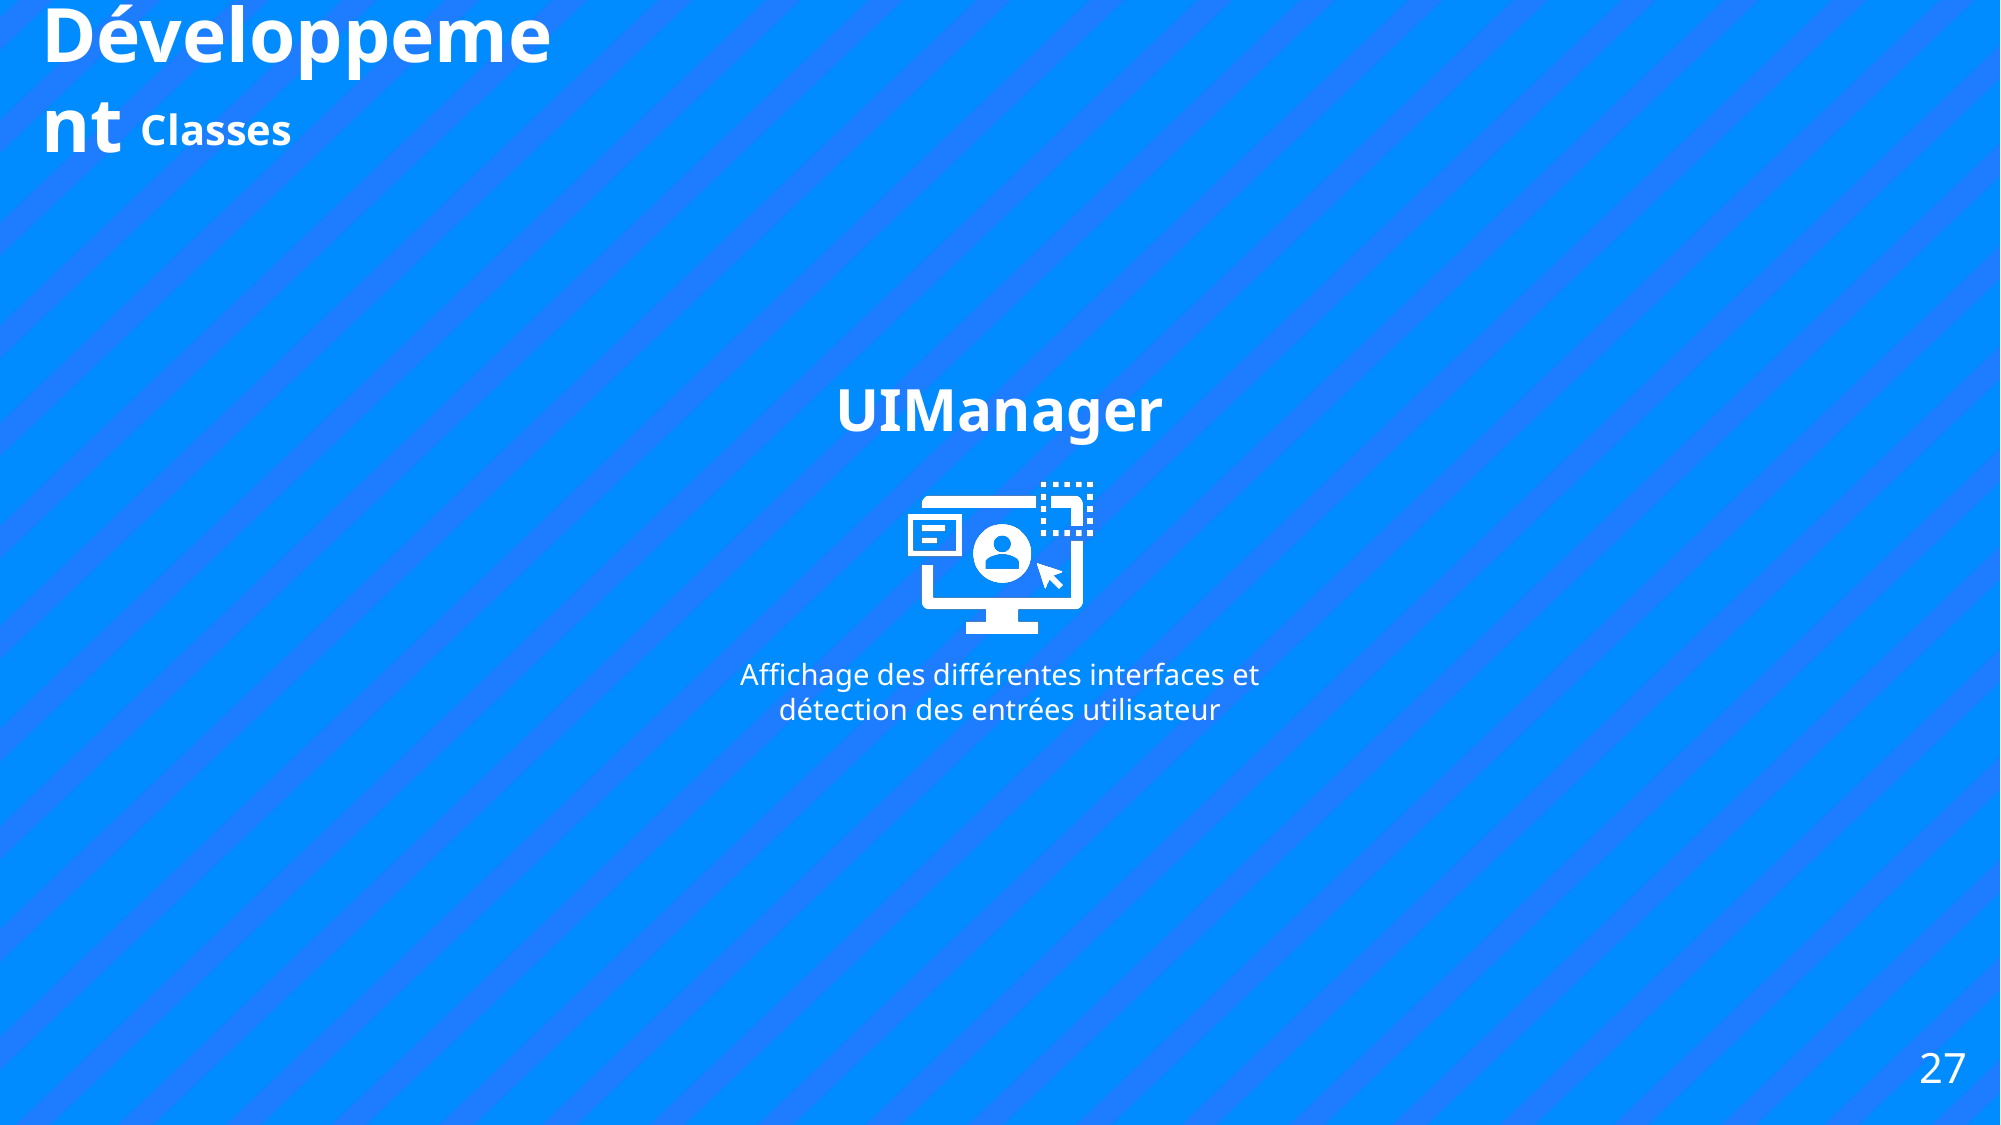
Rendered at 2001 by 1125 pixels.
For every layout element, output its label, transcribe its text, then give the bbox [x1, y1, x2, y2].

text_box Classes [126, 96, 494, 162]
slide_number 27 [1532, 1040, 1983, 1100]
picture [0, 0, 2001, 1125]
text_box UIManager [749, 365, 1251, 451]
text_box Développement [26, 24, 616, 131]
text_box Affichage des différentes interfaces et détection des entrées utilisateur [666, 649, 1334, 734]
